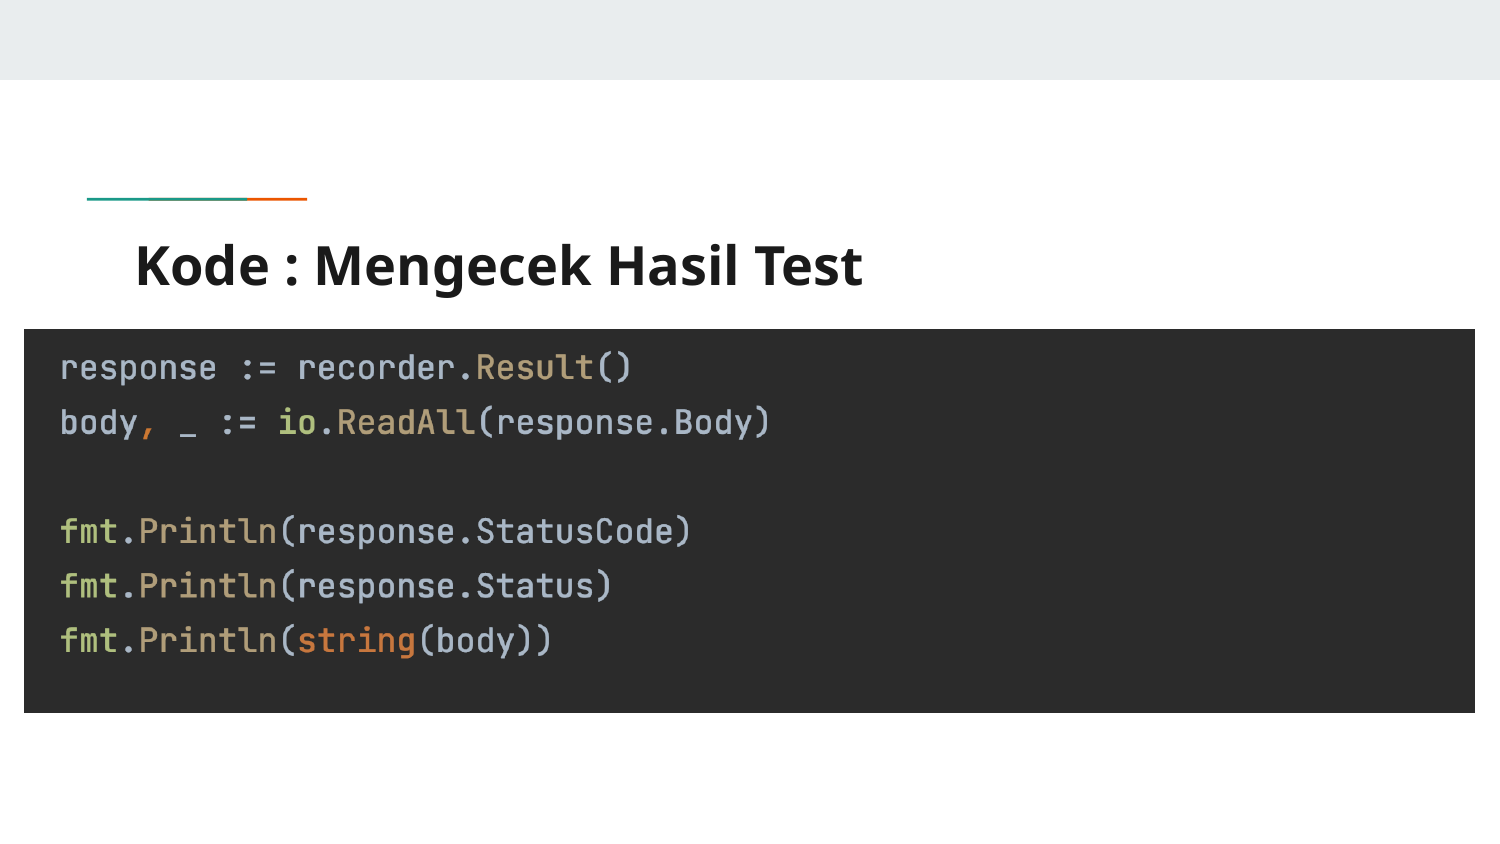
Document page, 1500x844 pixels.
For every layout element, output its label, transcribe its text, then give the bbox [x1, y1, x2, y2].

title Kode : Mengecek Hasil Test [119, 216, 1381, 305]
picture [24, 328, 1476, 713]
